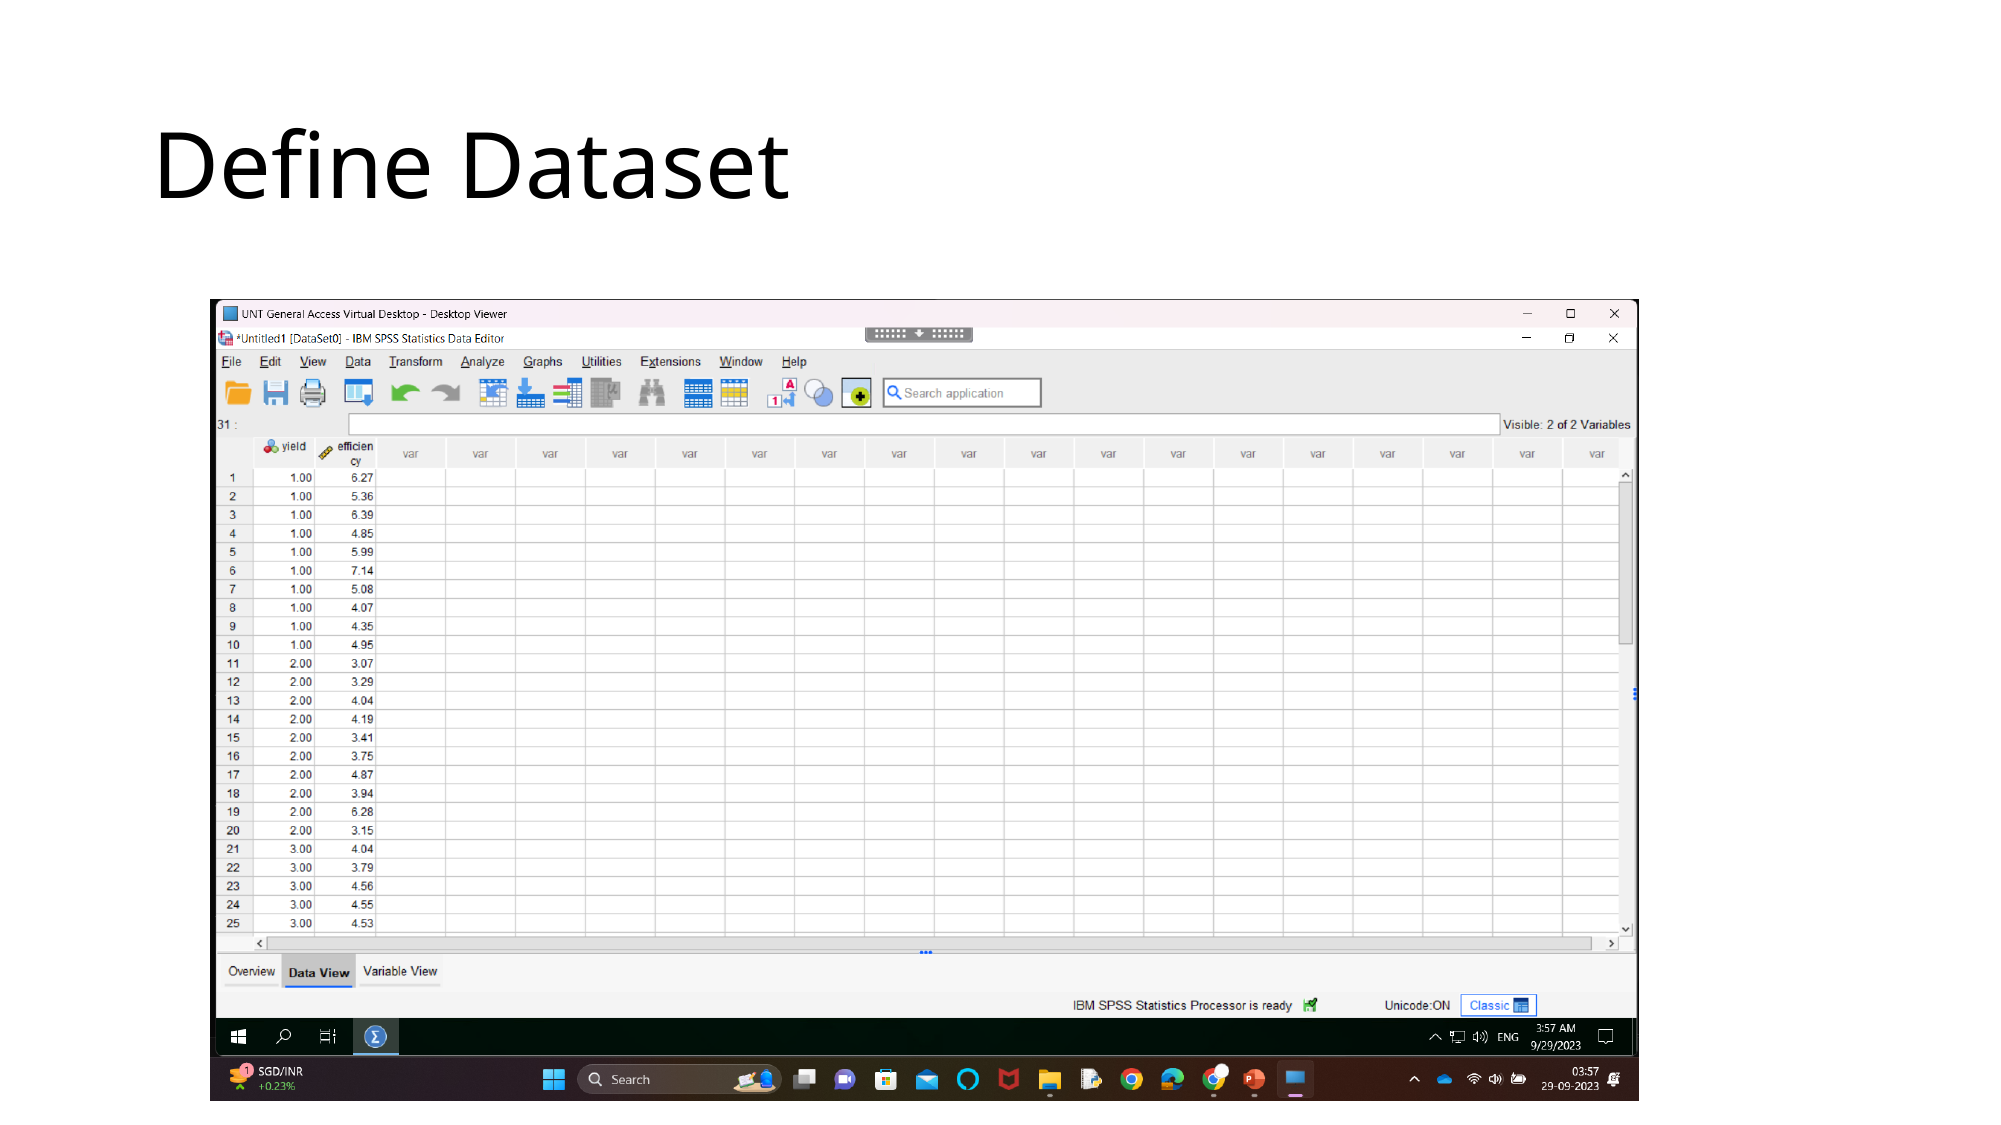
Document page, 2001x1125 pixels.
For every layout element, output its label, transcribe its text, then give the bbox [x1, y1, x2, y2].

title Define Dataset [137, 59, 1863, 278]
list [210, 299, 1639, 1101]
